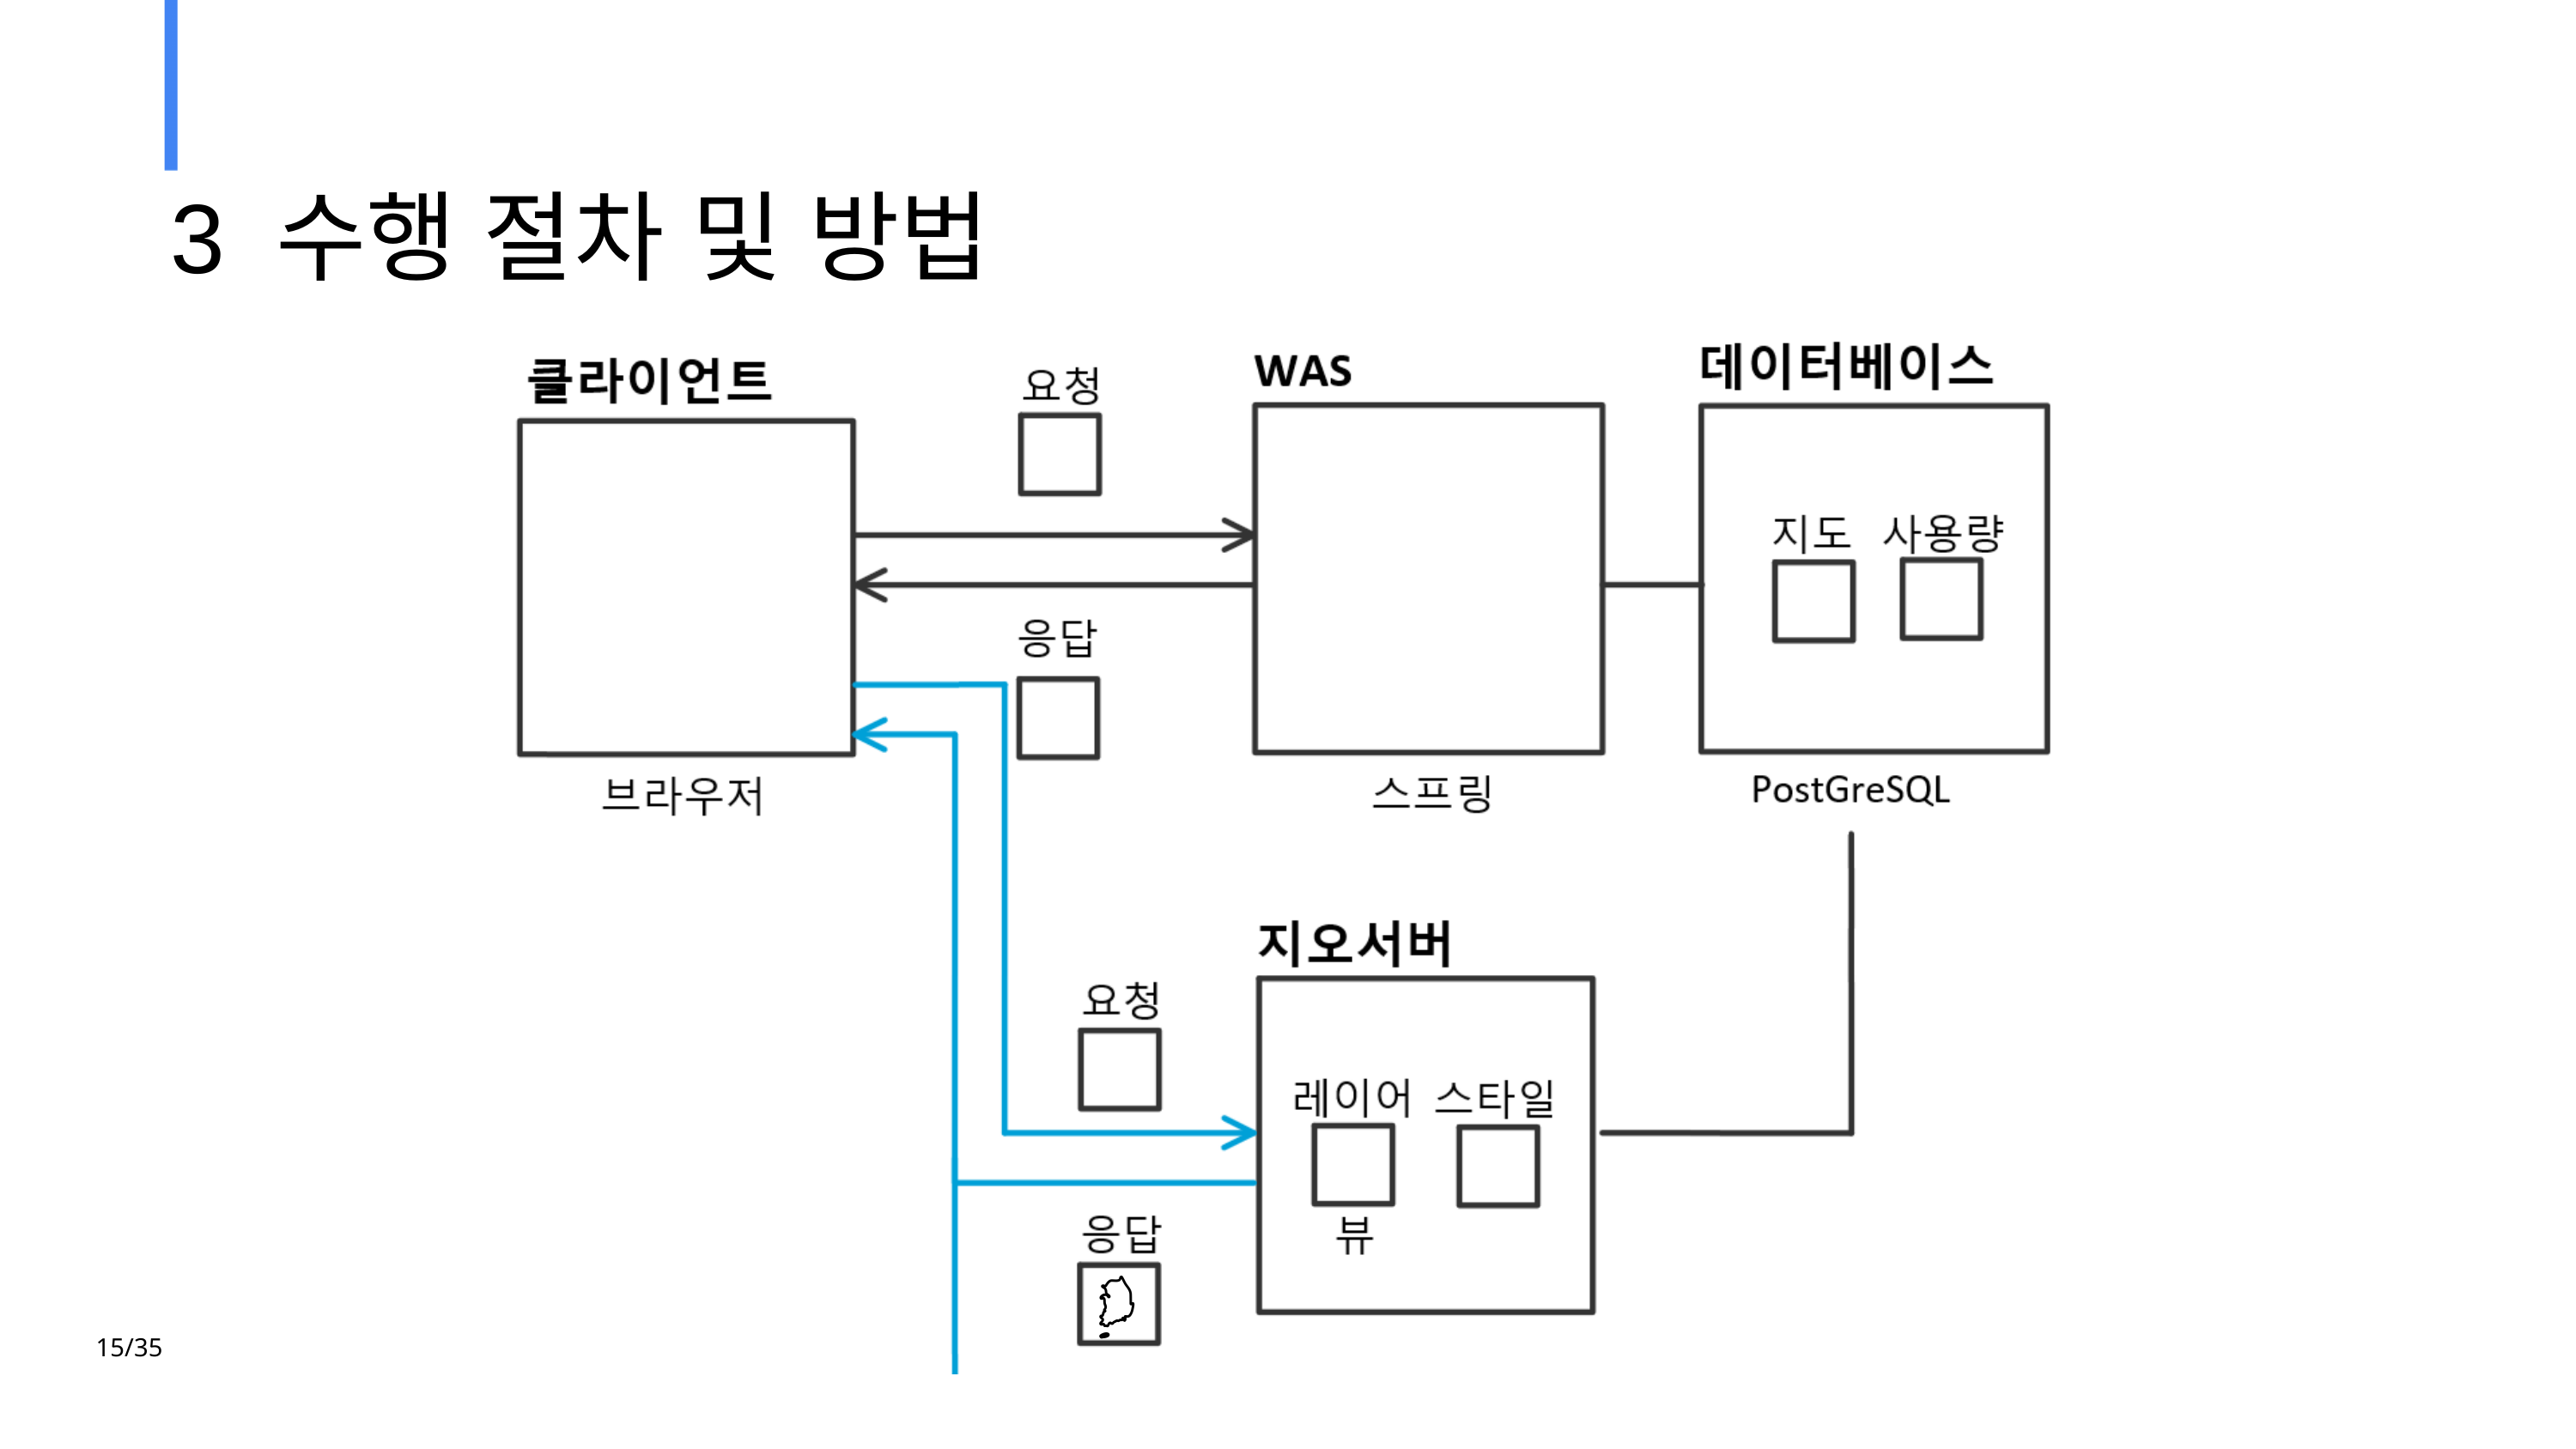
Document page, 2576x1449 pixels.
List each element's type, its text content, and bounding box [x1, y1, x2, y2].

text_box 15/35 [82, 1325, 192, 1368]
picture [2, 0, 340, 170]
picture [480, 300, 2096, 1374]
text_box 3 수행 절차 및 방법 [157, 168, 2046, 300]
